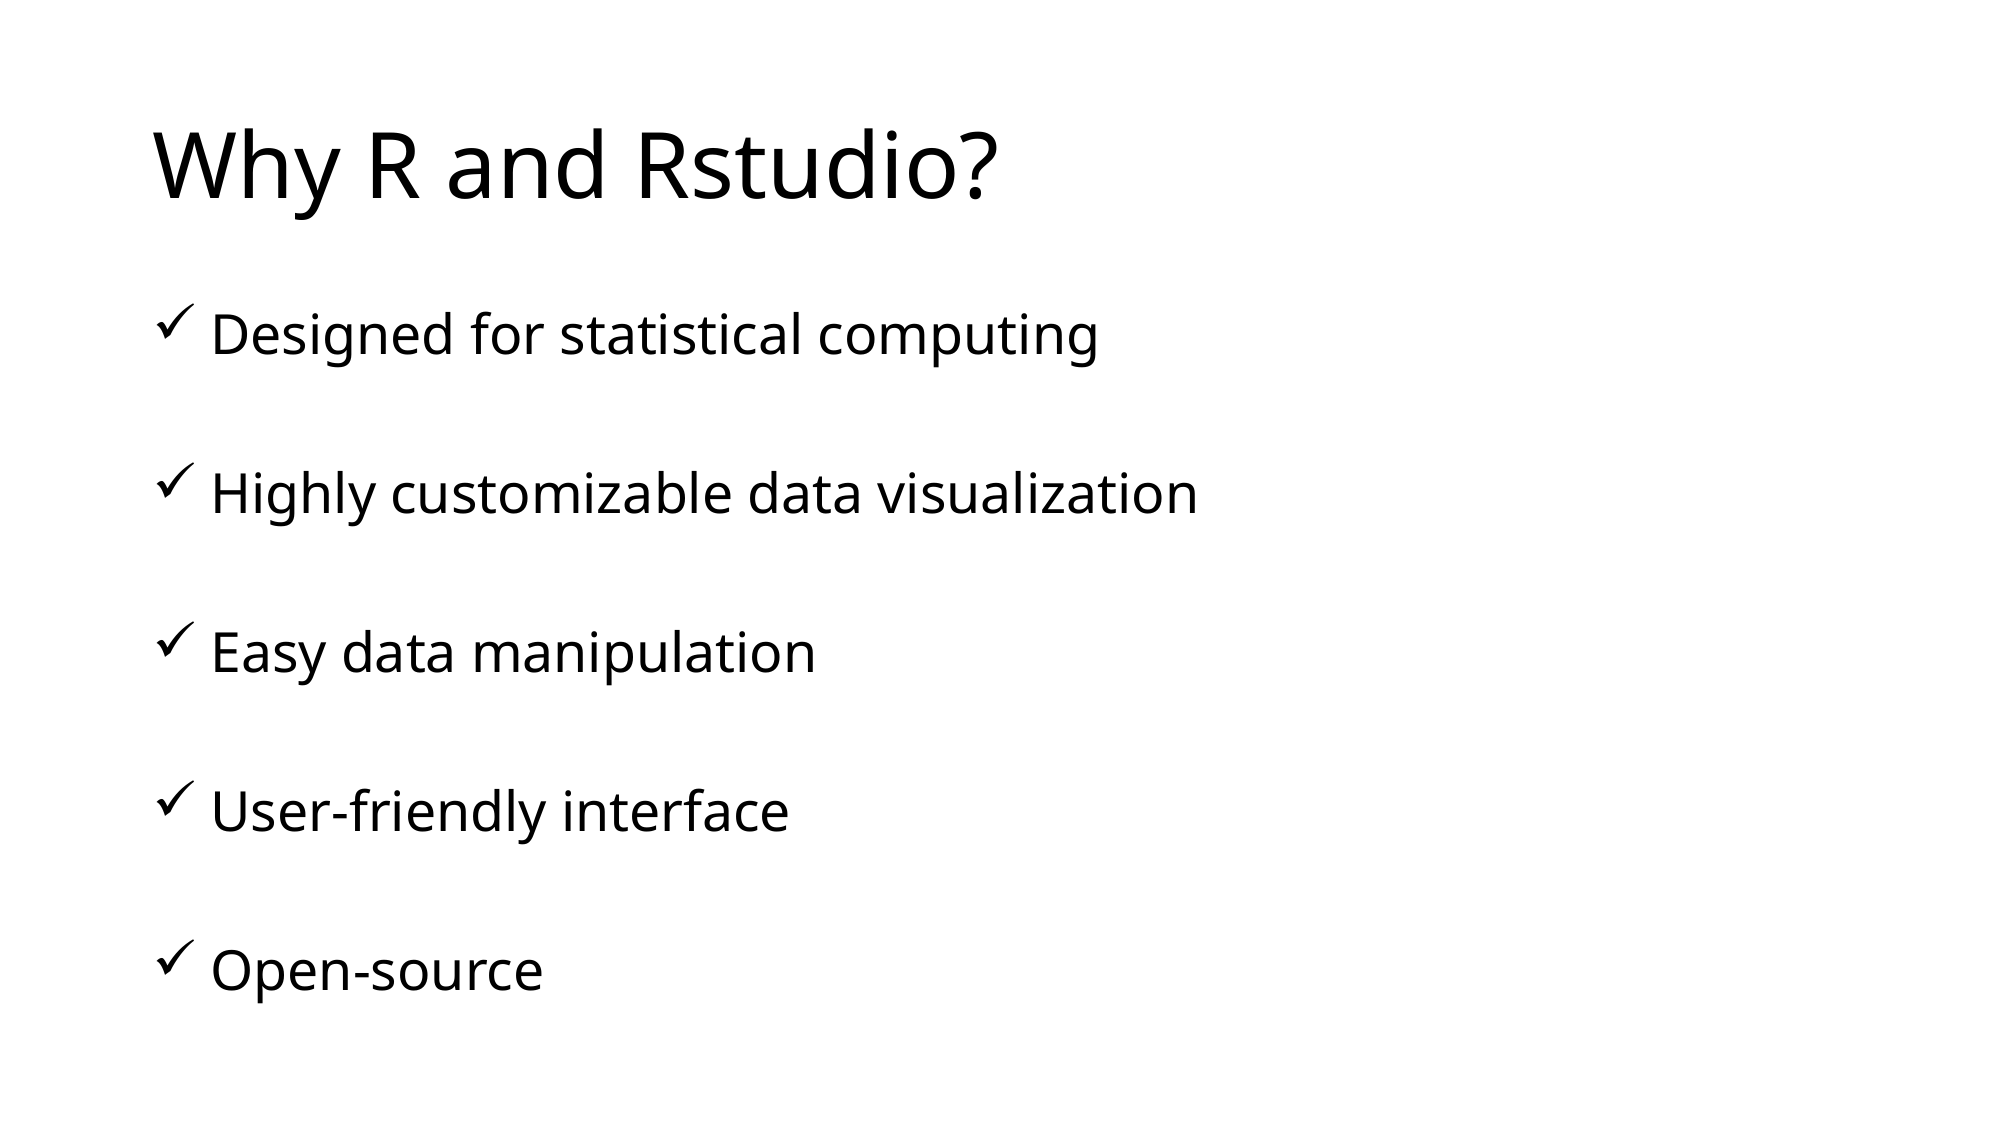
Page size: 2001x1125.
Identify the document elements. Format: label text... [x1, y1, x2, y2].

title Why R and Rstudio? [137, 59, 1863, 278]
list Designed for statistical computing Highly customizable data visualization Easy data manipulation User-friendly interface Open-source [137, 299, 1863, 1014]
